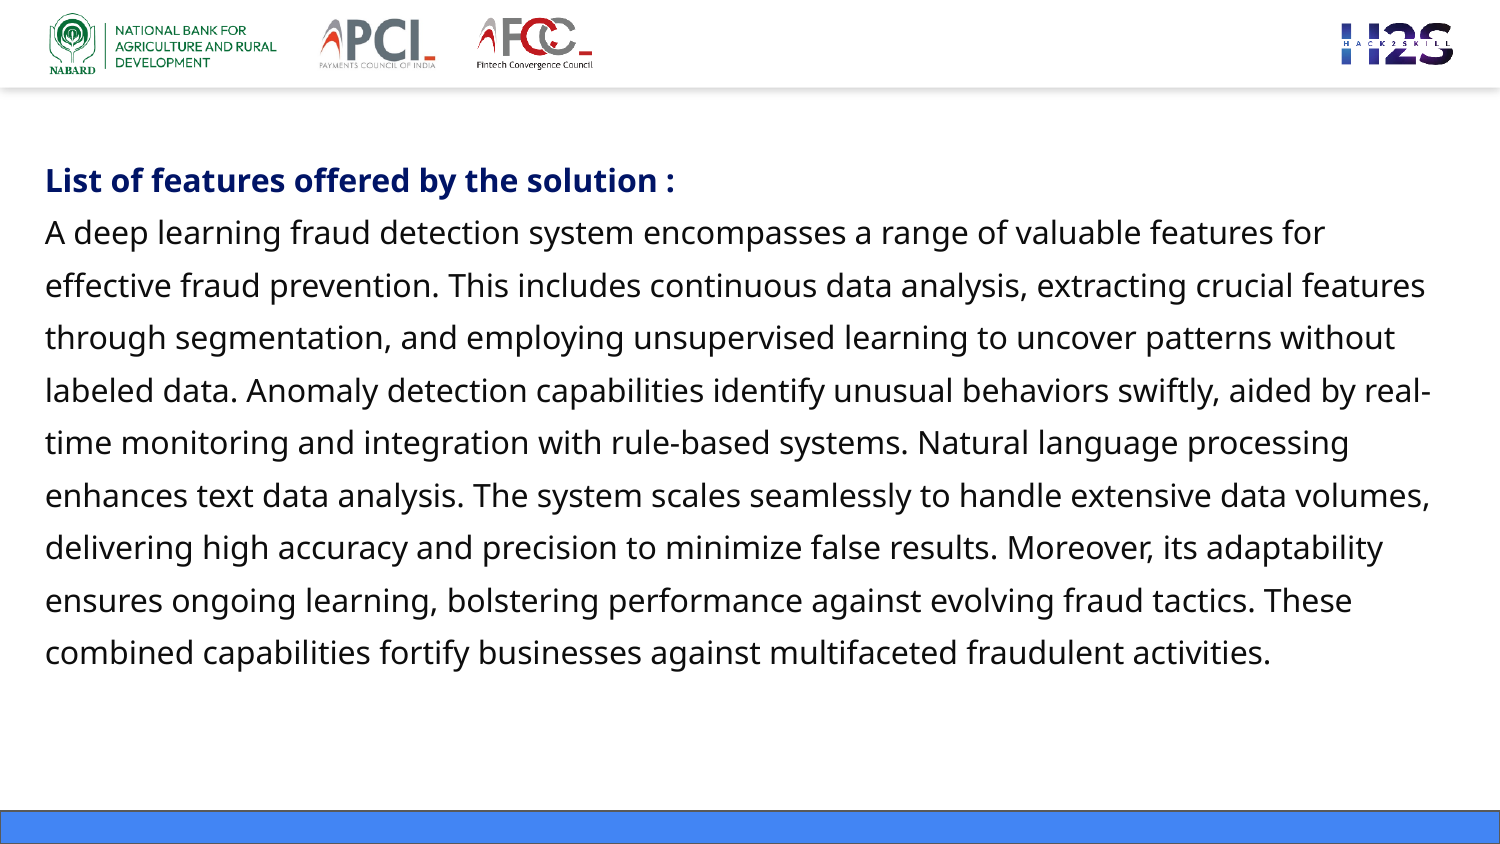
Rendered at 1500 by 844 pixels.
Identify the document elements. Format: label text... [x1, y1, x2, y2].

text_box [0, 811, 1500, 844]
picture [0, 0, 1500, 114]
text_box List of features offered by the solution : A deep learning fraud detection system encompasses a range of valuable features for effective fraud prevention. This includes continuous data analysis, extracting crucial features through segmentation, and employing unsupervised learning to uncover patterns without labeled data. Anomaly detection capabilities identify unusual behaviors swiftly, aided by real-time monitoring and integration with rule-based systems. Natural language processing enhances text data analysis. The system scales seamlessly to handle extensive data volumes, delivering high accuracy and precision to minimize false results. Moreover, its adaptability ensures ongoing learning, bolstering performance against evolving fraud tactics. These combined capabilities fortify businesses against multifaceted fraudulent activities. [29, 136, 1471, 745]
